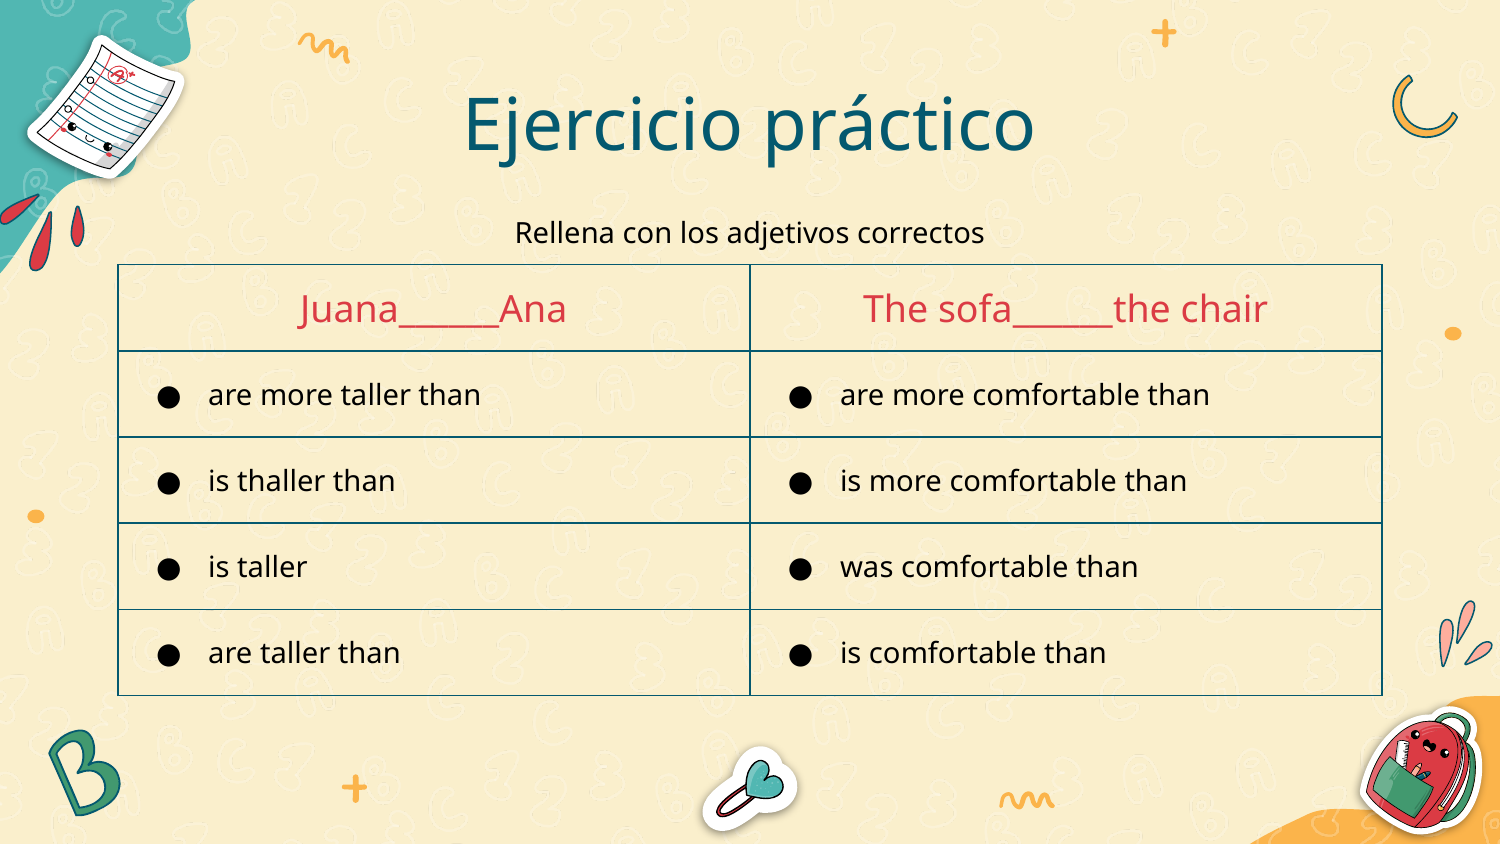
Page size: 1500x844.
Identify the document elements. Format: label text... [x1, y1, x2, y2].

table_cell are more comfortable than [751, 352, 1381, 436]
table_cell are more taller than [119, 352, 749, 436]
table_cell is comfortable than [751, 610, 1381, 695]
table_cell are taller than [119, 610, 749, 695]
table_cell was comfortable than [751, 524, 1381, 609]
table_cell is more comfortable than [751, 438, 1381, 522]
table_cell is thaller than [119, 438, 749, 522]
title Ejercicio práctico [118, 74, 1382, 169]
table_cell is taller [119, 524, 749, 609]
picture [0, 0, 1500, 844]
text_box Rellena con los adjetivos correctos [348, 195, 1152, 264]
table_header Juana______Ana [119, 265, 749, 350]
table_header The sofa______the chair [751, 265, 1381, 350]
